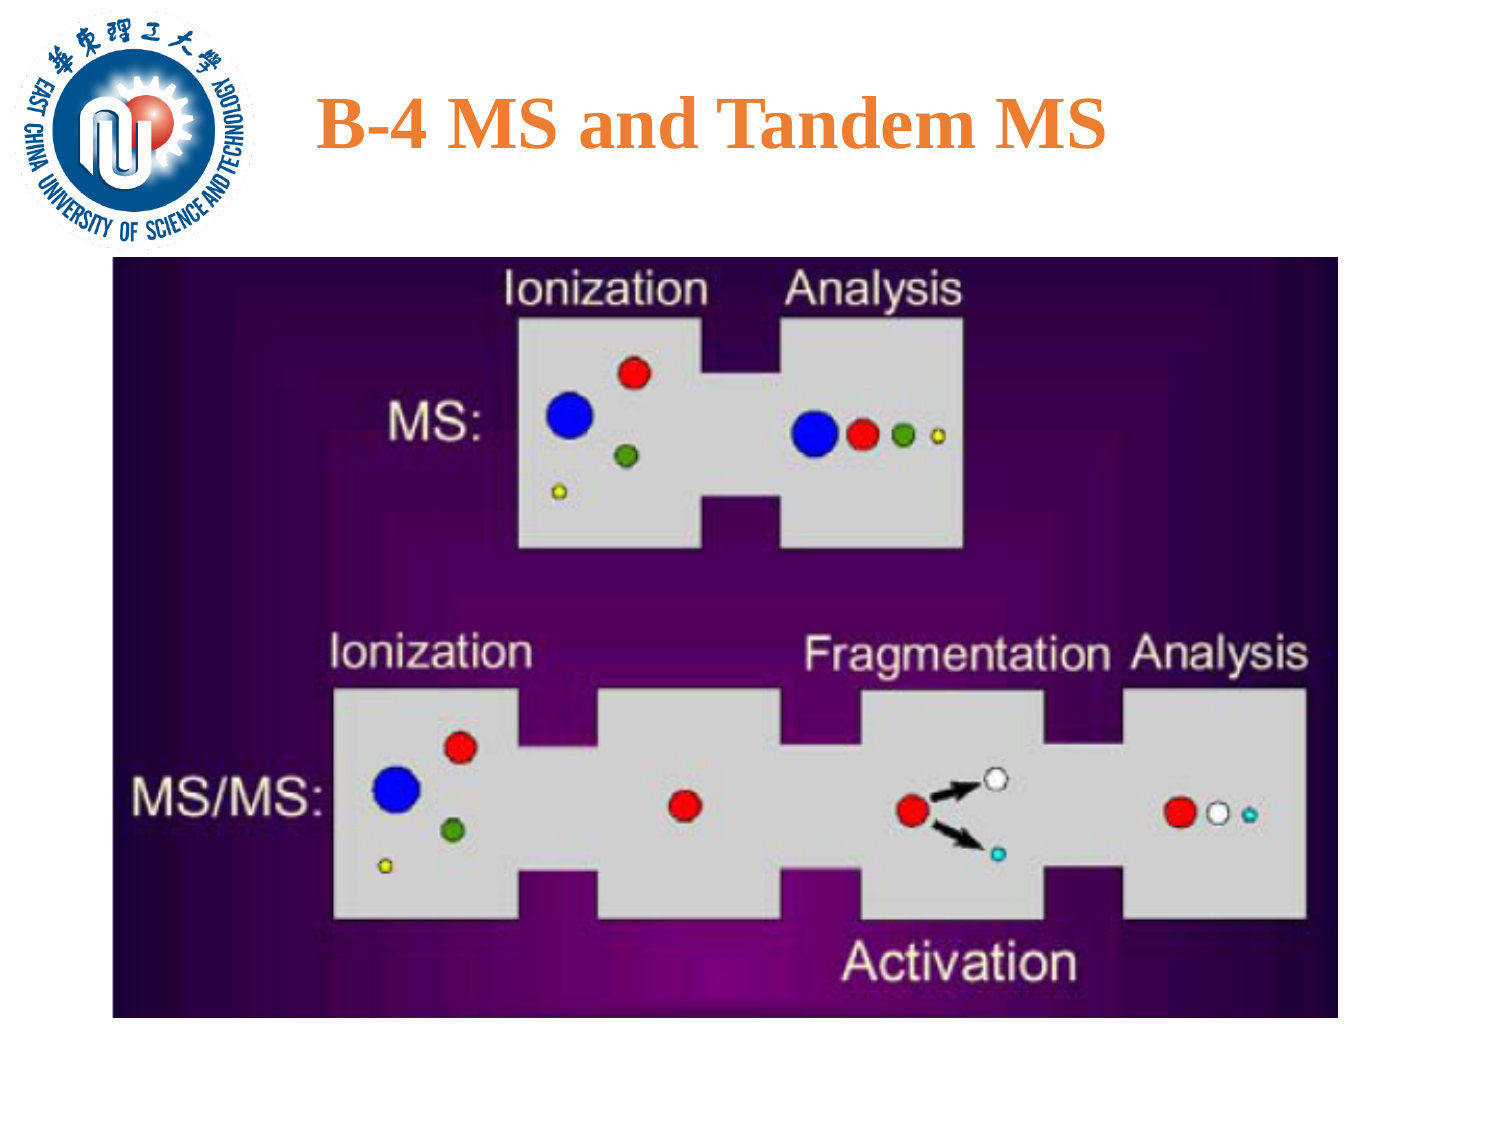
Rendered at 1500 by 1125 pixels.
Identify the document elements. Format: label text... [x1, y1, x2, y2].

title B-4 MS and Tandem MS [301, 42, 1425, 194]
picture [13, 9, 254, 250]
picture [105, 257, 1338, 1018]
